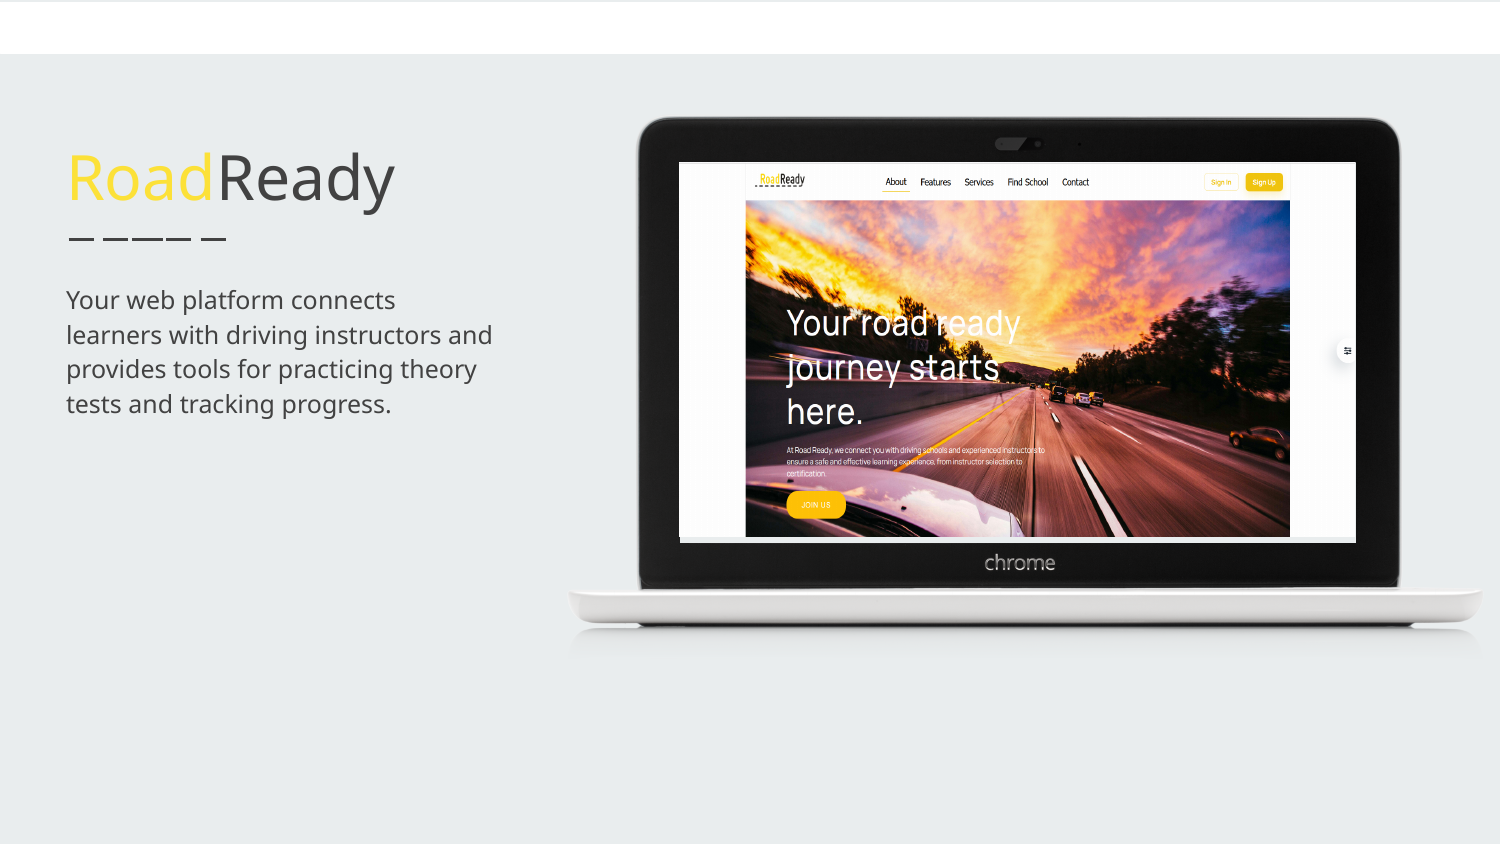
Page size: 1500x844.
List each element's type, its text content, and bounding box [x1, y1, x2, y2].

picture [566, 114, 1484, 659]
title RoadReady [51, 103, 512, 228]
list Your web platform connects learners with driving instructors and provides tools for practicing theory tests and tracking progress. [51, 265, 512, 750]
text_box [0, 2, 1500, 54]
